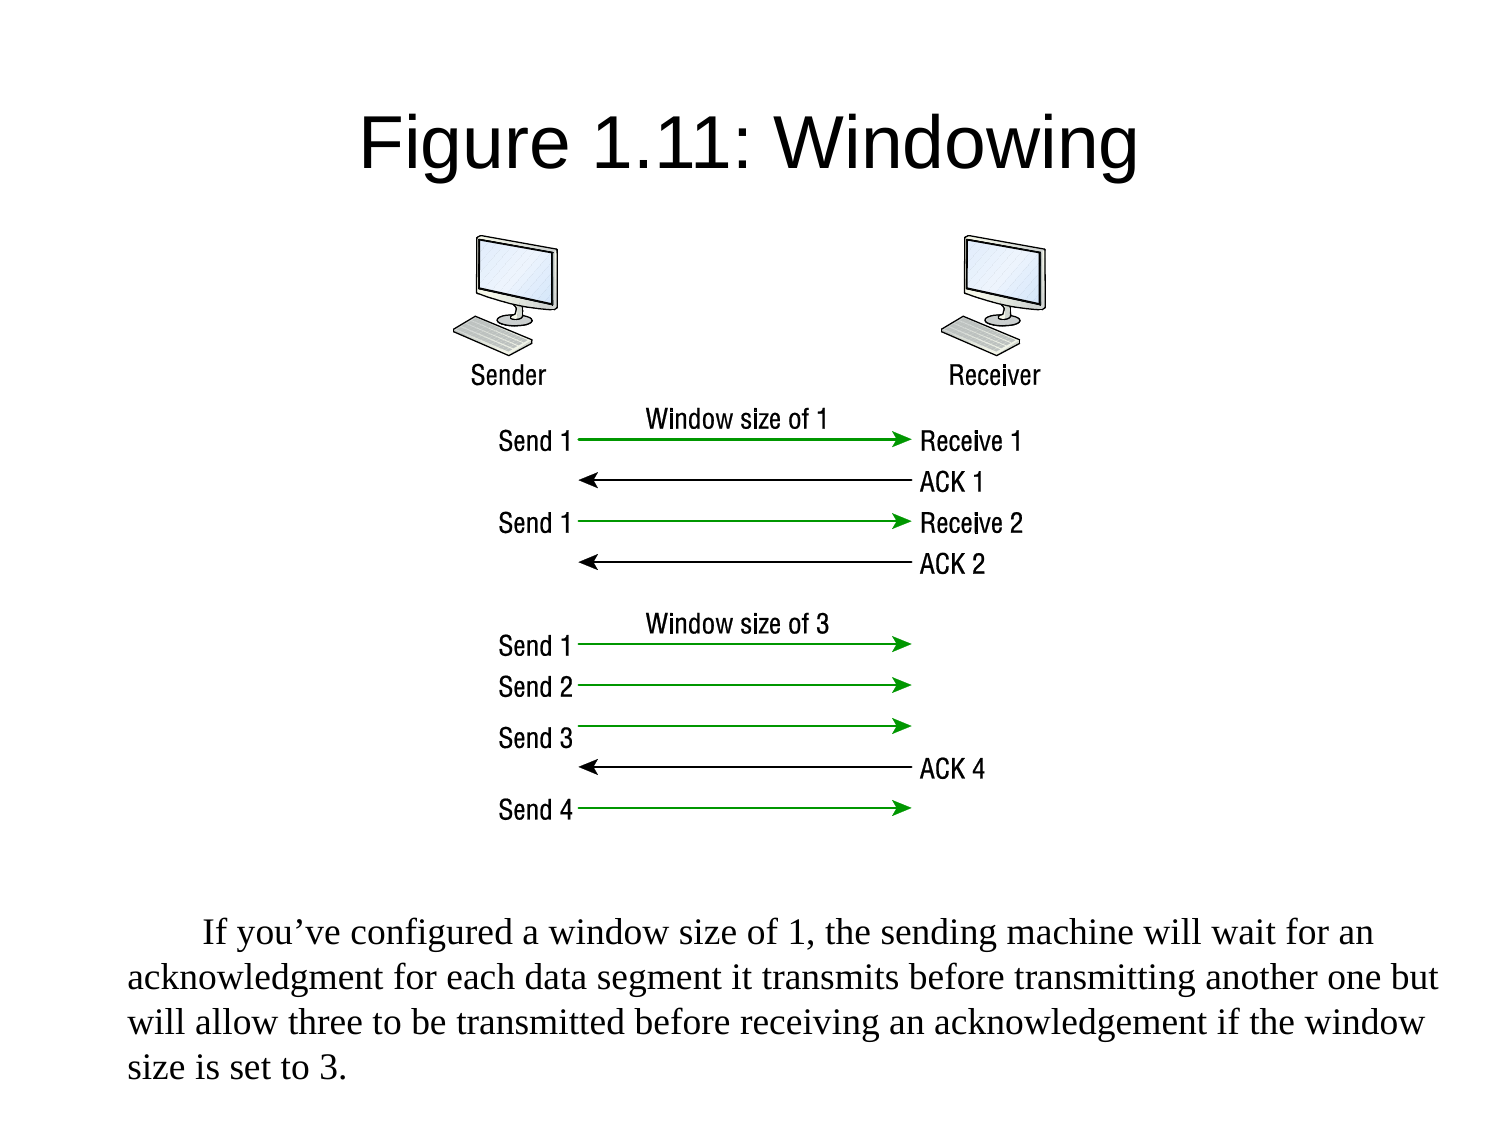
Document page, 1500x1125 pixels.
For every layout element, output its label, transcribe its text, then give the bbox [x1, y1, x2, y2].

text_box If you’ve configured a window size of 1, the sending machine will wait for an acknowledgment for each data segment it transmits before transmitting another one but will allow three to be transmitted before receiving an acknowledgement if the window size is set to 3. [37, 899, 1463, 1095]
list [452, 232, 1048, 827]
title Figure 1.11: Windowing [75, 45, 1425, 233]
